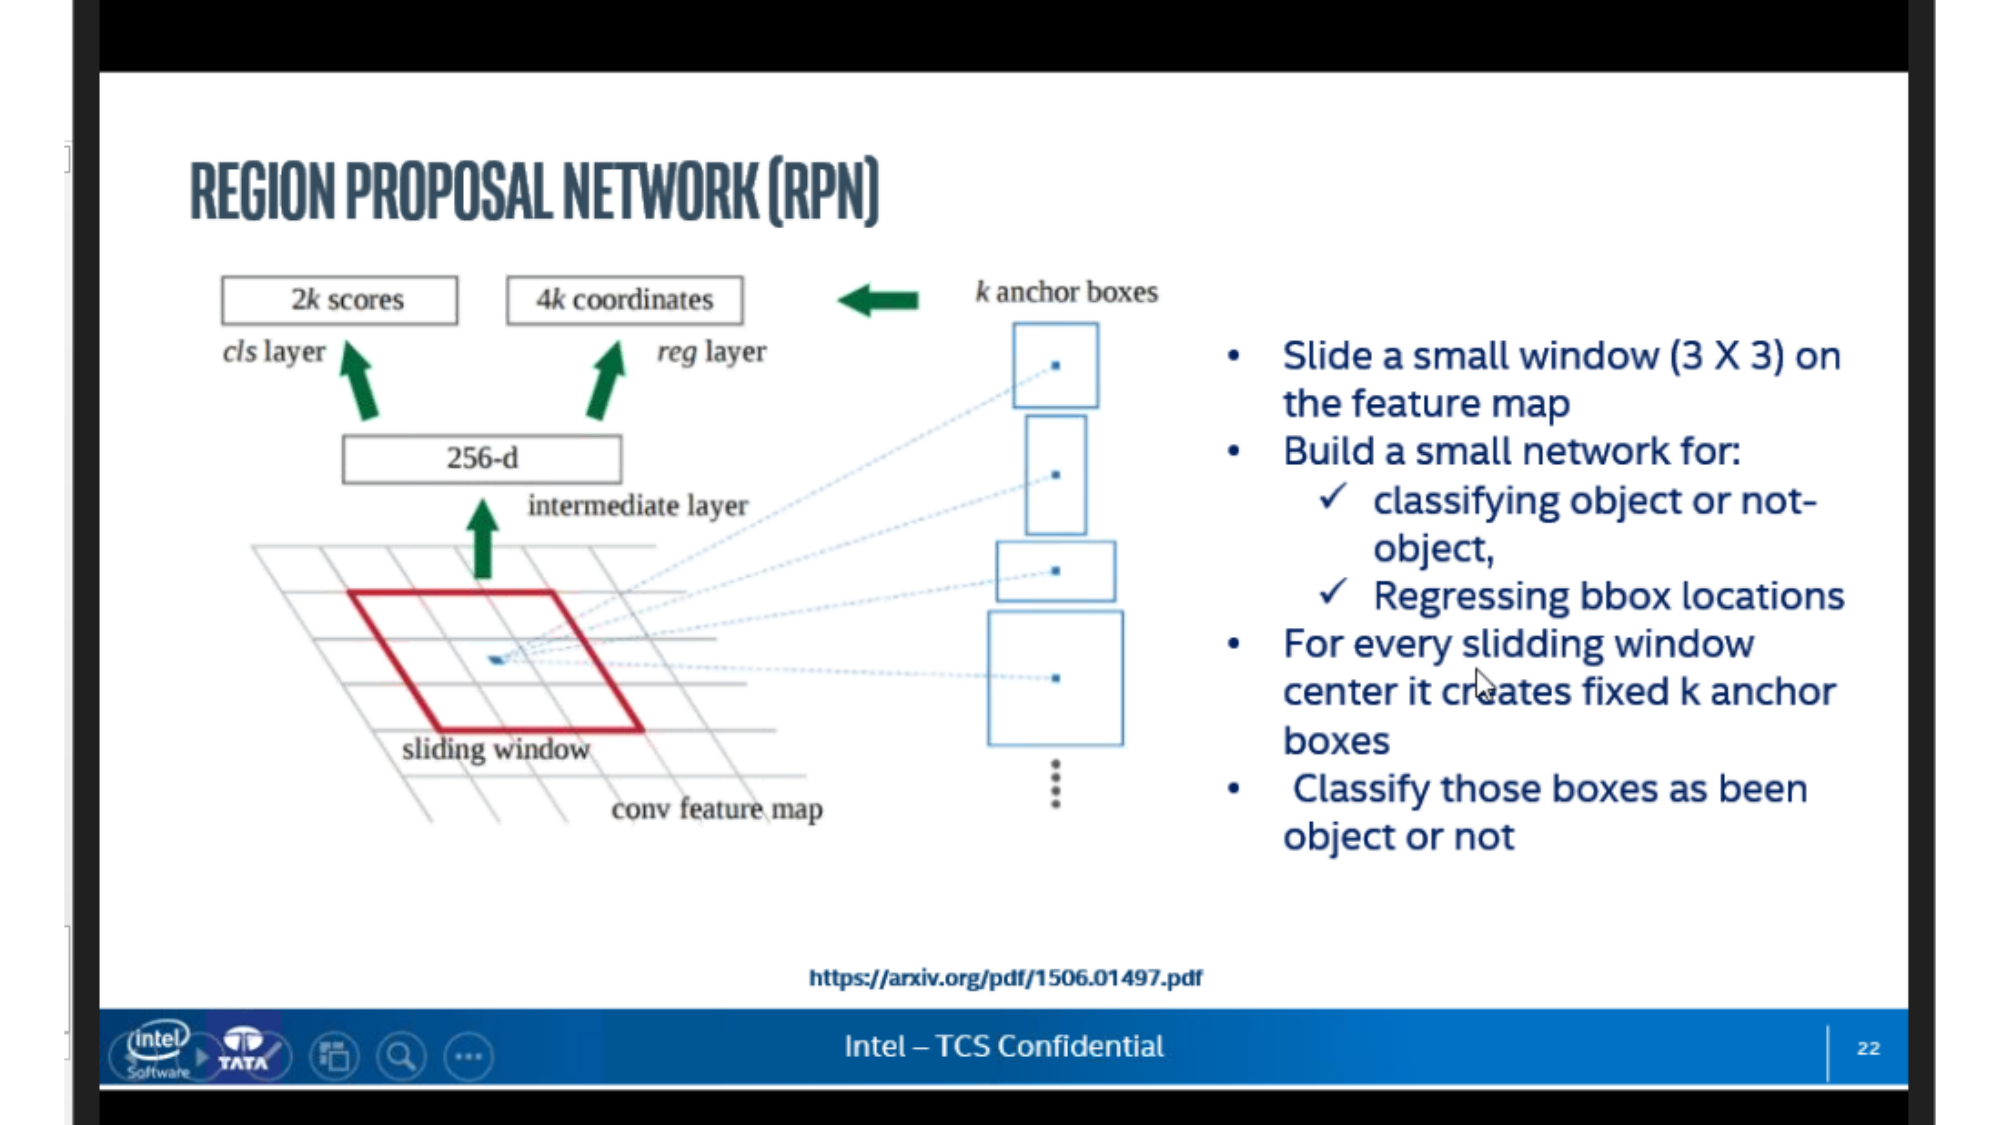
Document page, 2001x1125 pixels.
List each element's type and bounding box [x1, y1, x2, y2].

list [64, 0, 1936, 1125]
